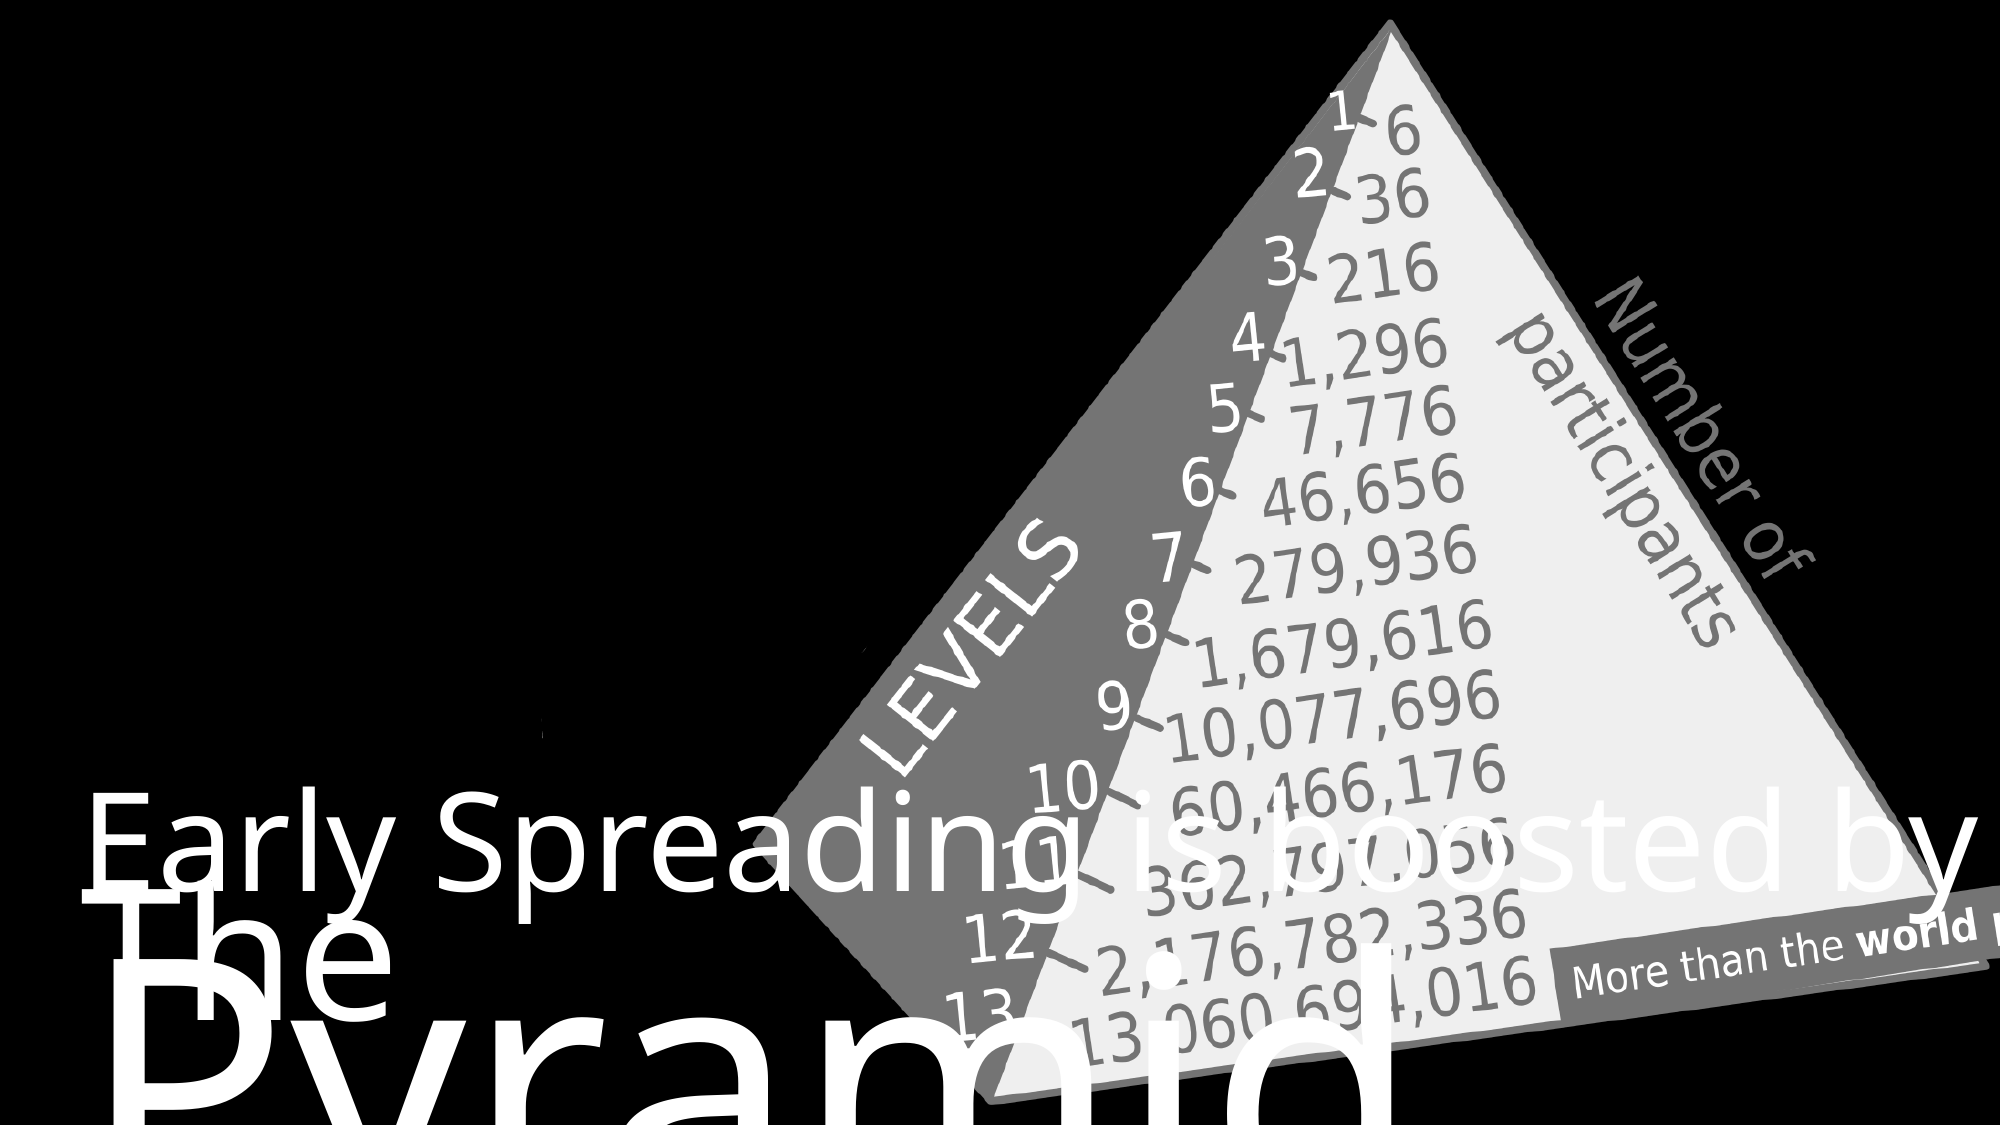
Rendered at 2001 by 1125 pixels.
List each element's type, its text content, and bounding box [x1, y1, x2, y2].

picture [508, 0, 2000, 1125]
text_box Early Spreading is boosted by The Pyramid Scheme for Goodwill Counting the contribution of spreading by the number of successors not only direct child. It encourage spreading effectively. [66, 10, 508, 1125]
